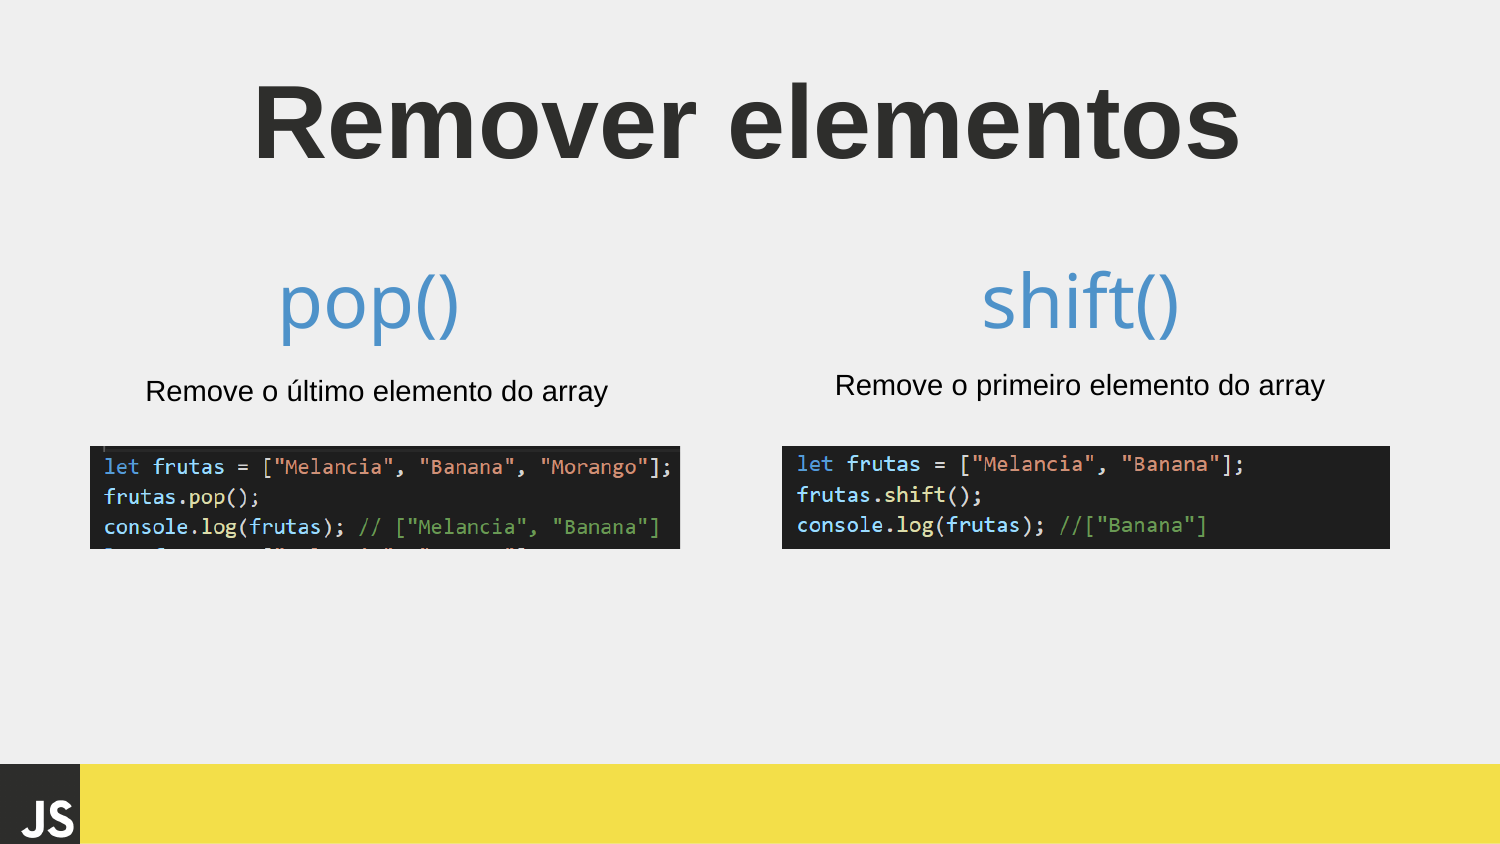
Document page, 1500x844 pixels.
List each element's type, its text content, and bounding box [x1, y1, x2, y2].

text_box Remove o último elemento do array [130, 357, 663, 399]
text_box shift() [819, 238, 1342, 341]
picture [89, 445, 681, 549]
text_box Remove o primeiro elemento do array [819, 351, 1353, 393]
text_box pop() [107, 238, 630, 341]
picture [781, 445, 1391, 549]
text_box Remover elementos [88, 63, 1408, 212]
picture [0, 763, 80, 844]
text_box [80, 764, 1500, 844]
